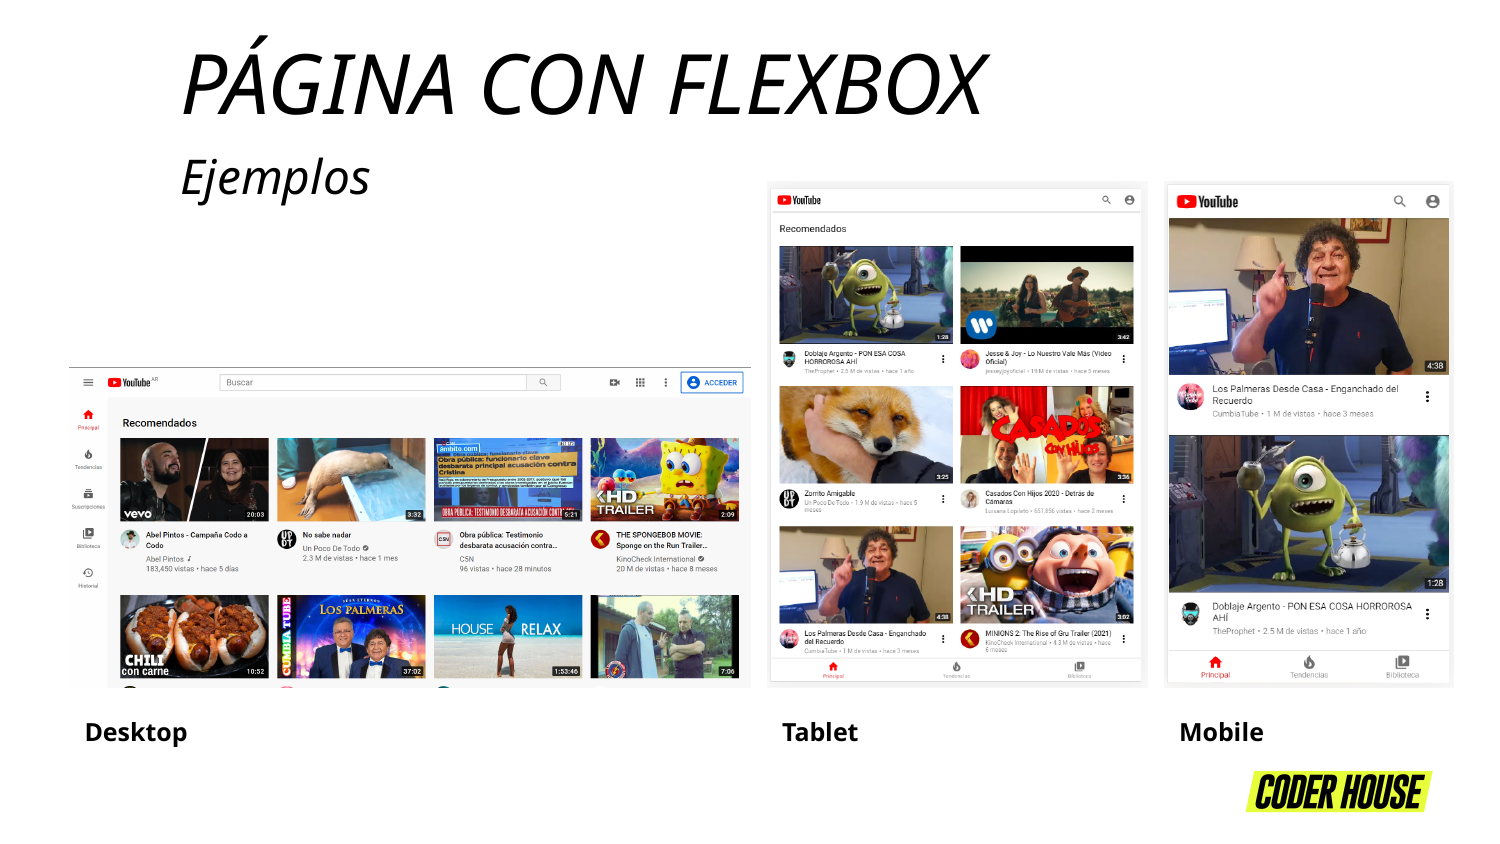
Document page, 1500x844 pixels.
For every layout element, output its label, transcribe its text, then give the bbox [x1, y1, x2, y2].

text_box Tablet [767, 697, 954, 752]
text_box Mobile [1164, 697, 1351, 752]
picture [1163, 180, 1454, 688]
text_box Desktop [69, 697, 257, 752]
picture [766, 180, 1148, 688]
text_box PÁGINA CON FLEXBOX Ejemplos [165, 16, 1334, 132]
picture [1241, 764, 1437, 819]
picture [69, 367, 751, 688]
